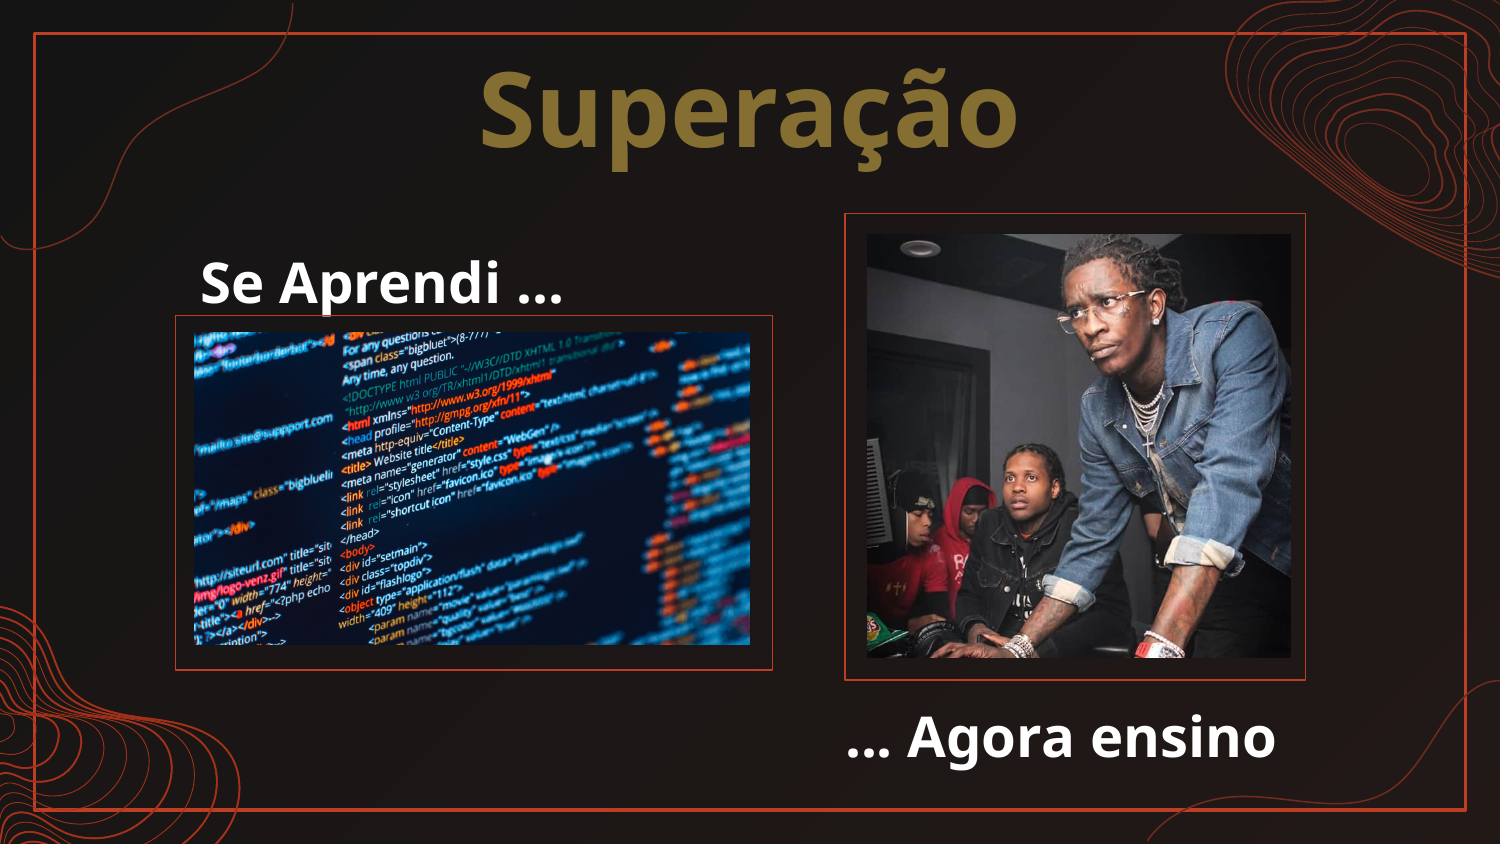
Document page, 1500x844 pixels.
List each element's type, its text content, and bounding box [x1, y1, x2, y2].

picture [706, 626, 719, 633]
picture [726, 485, 751, 494]
text_box [845, 213, 1306, 680]
picture [730, 457, 740, 462]
text_box ... Agora ensino [772, 685, 1350, 809]
picture [674, 455, 687, 461]
text_box Superação [125, 28, 1375, 166]
picture [717, 454, 731, 461]
picture [677, 626, 688, 632]
picture [742, 604, 751, 609]
picture [730, 474, 751, 481]
picture [194, 332, 226, 359]
picture [712, 367, 725, 372]
picture [737, 449, 751, 454]
picture [194, 332, 751, 646]
picture [867, 234, 1292, 659]
text_box [175, 315, 773, 670]
picture [728, 460, 751, 470]
picture [737, 386, 751, 392]
picture [735, 362, 747, 367]
picture [697, 511, 710, 517]
picture [728, 501, 742, 506]
text_box Se Aprendi ... [94, 232, 672, 355]
picture [723, 558, 735, 563]
picture [727, 350, 739, 355]
